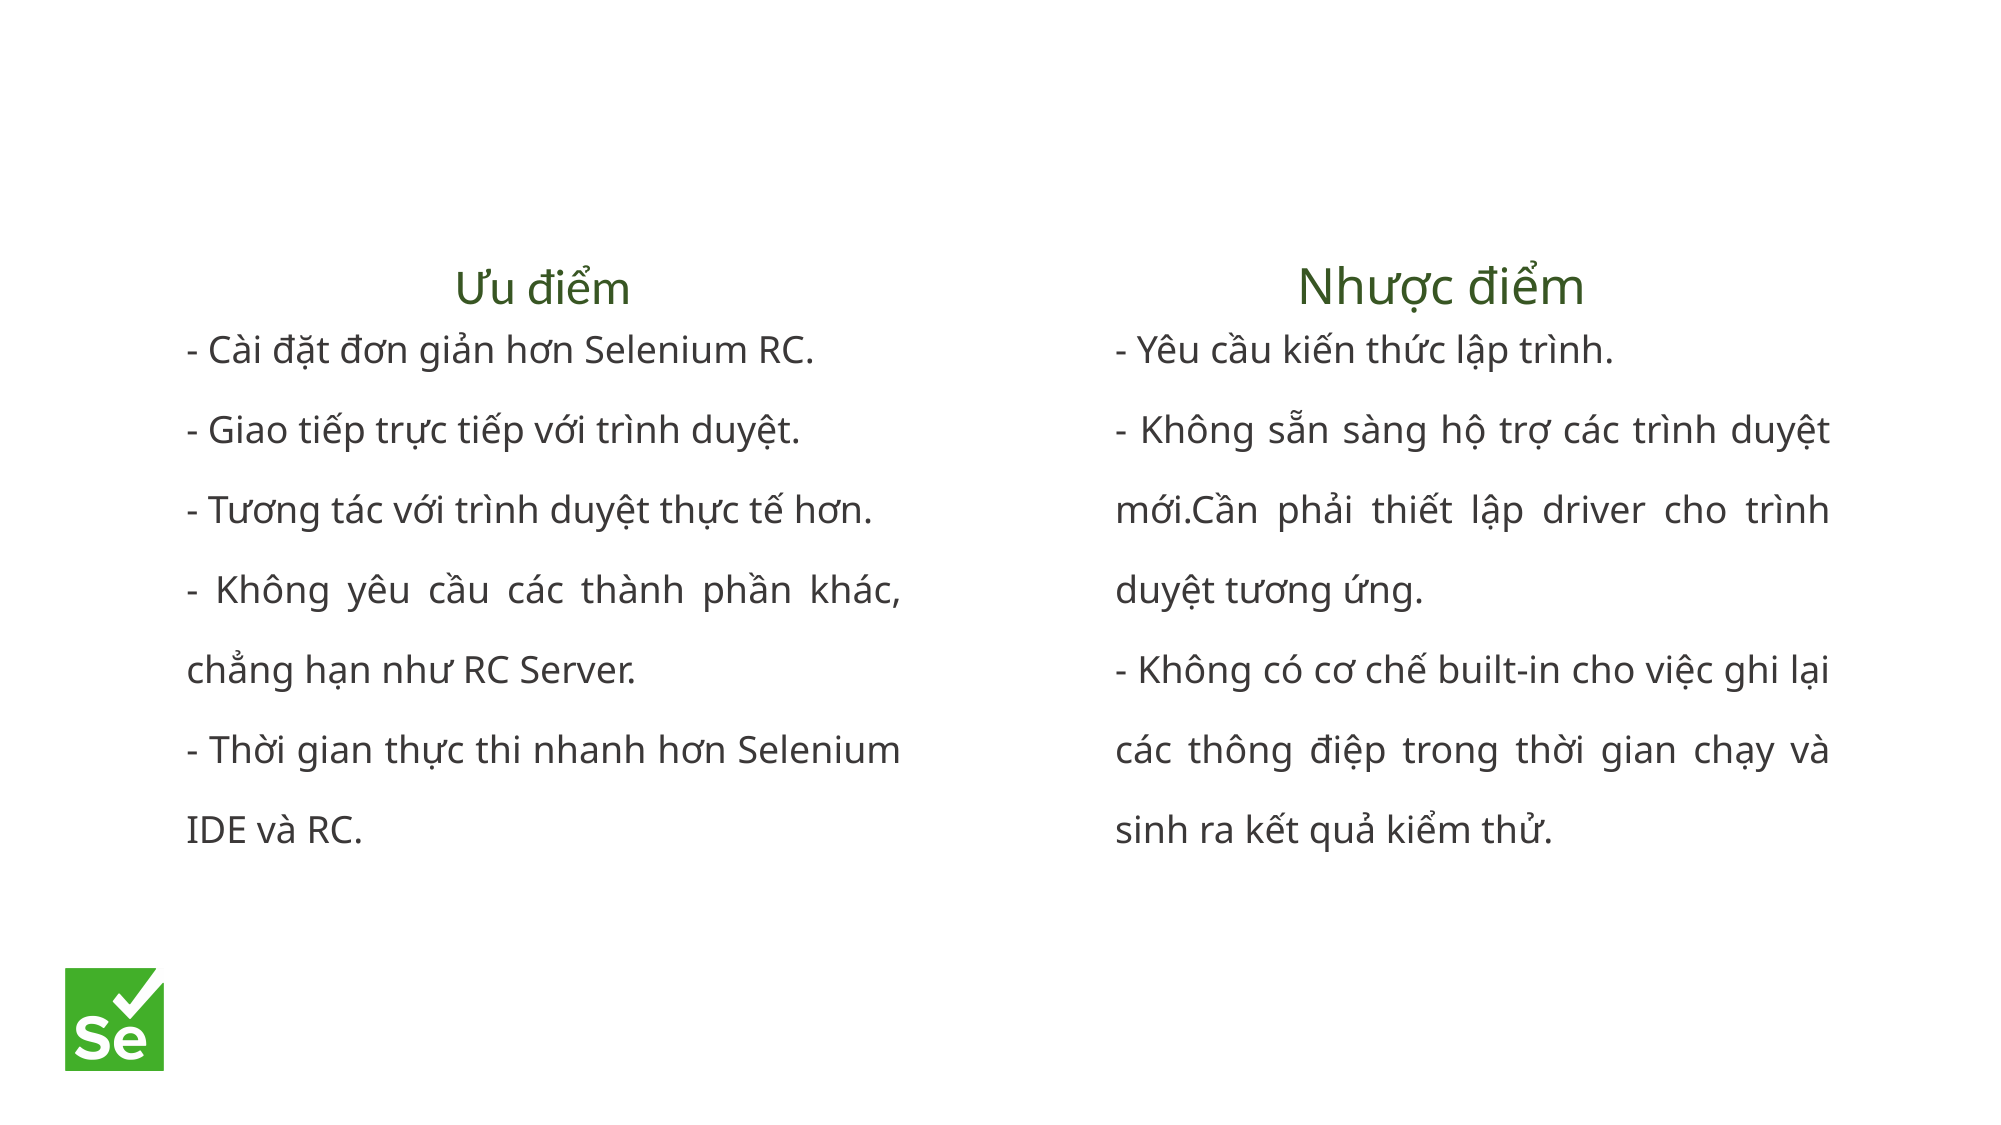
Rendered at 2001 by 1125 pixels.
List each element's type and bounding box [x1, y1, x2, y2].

text_box [1042, 162, 1842, 840]
picture [65, 968, 164, 1071]
text_box [107, 162, 980, 840]
